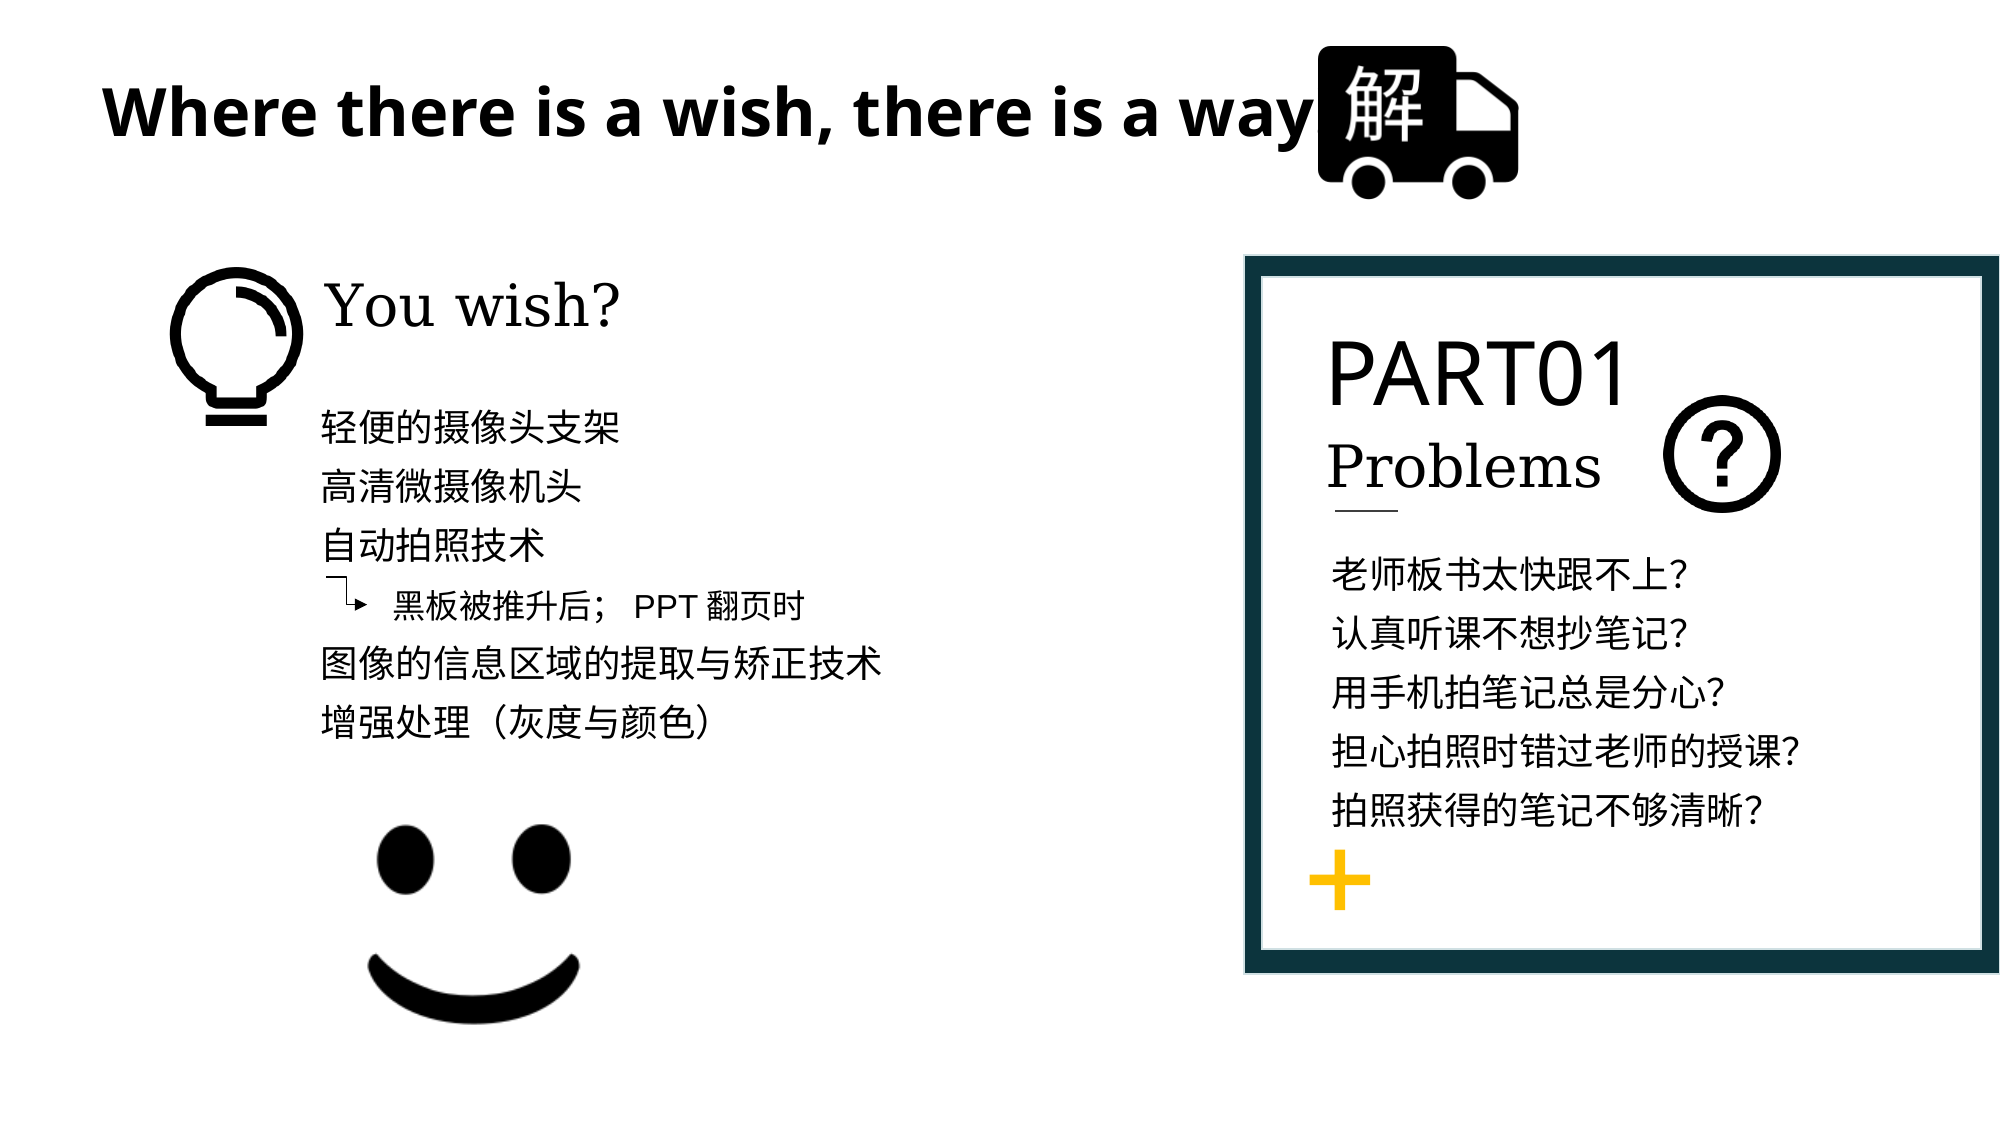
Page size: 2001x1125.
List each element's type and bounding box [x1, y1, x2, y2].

text_box [1309, 308, 1947, 632]
picture [315, 772, 629, 1086]
text_box [1309, 849, 1371, 911]
text_box [1243, 255, 2000, 974]
text_box [144, 254, 1018, 871]
text_box [87, 45, 1520, 201]
picture [1663, 394, 1782, 513]
